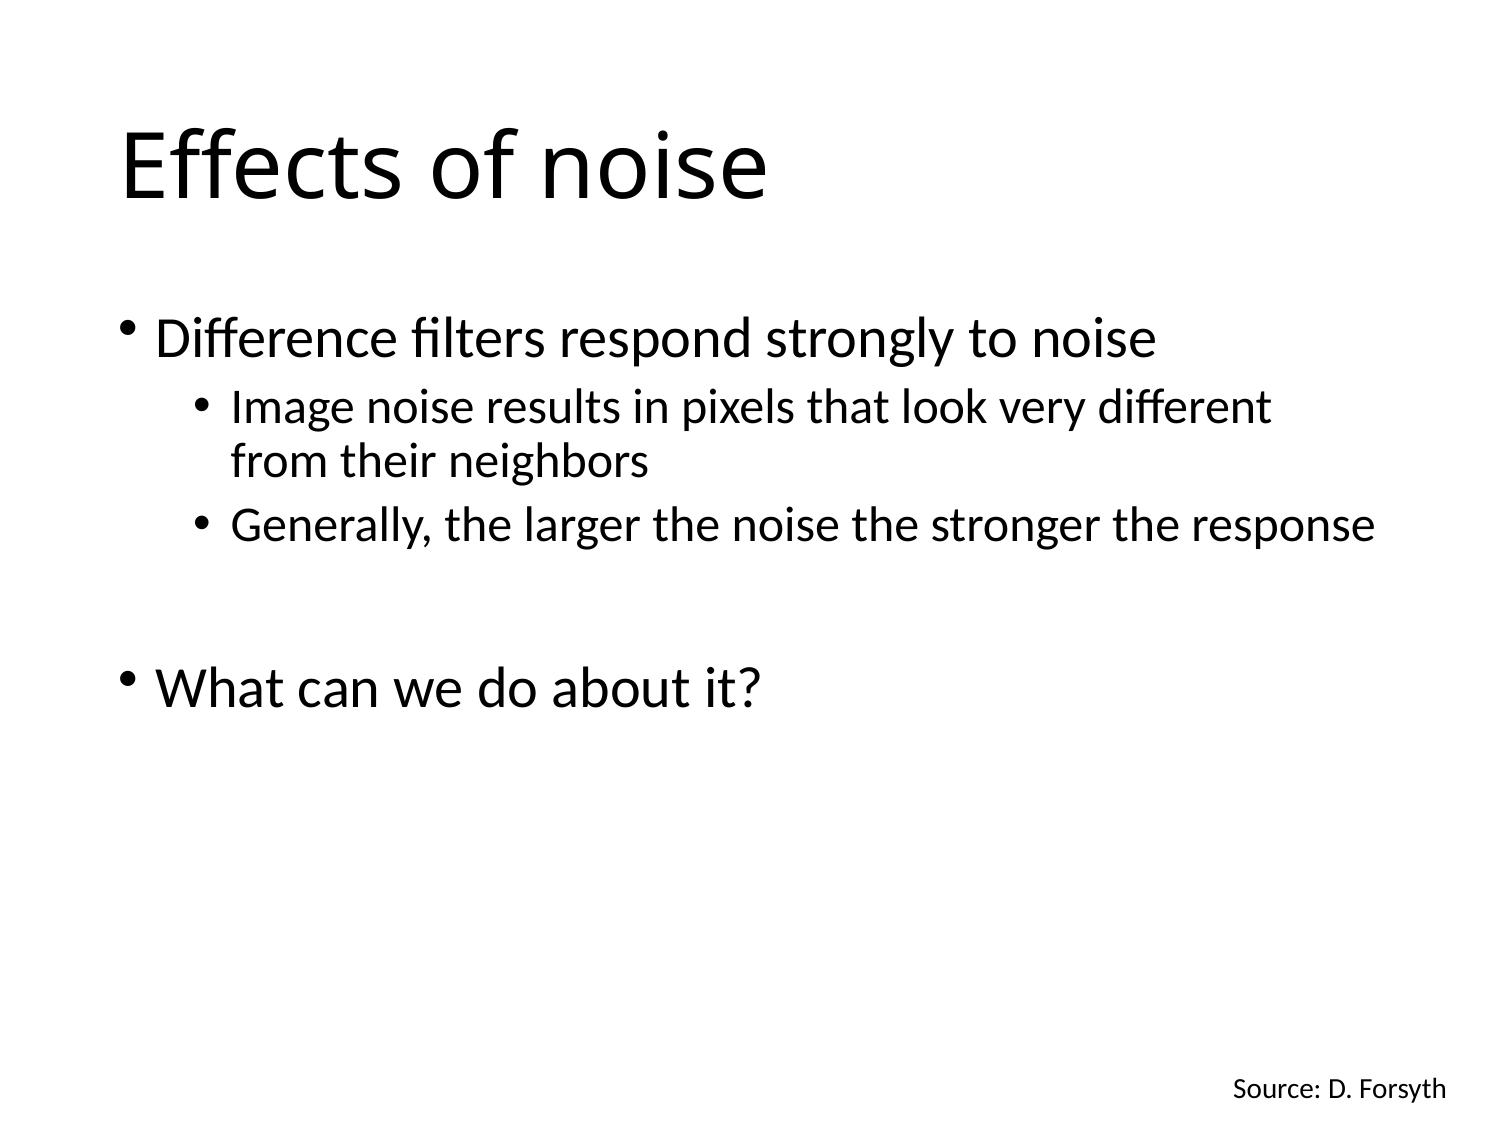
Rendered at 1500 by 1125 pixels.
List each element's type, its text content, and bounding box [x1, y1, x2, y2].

list Difference filters respond strongly to noise Image noise results in pixels that look very different from their neighbors Generally, the larger the noise the stronger the response What can we do about it? [103, 299, 1397, 1014]
title Effects of noise [103, 59, 1397, 278]
text_box Source: D. Forsyth [1218, 1062, 1462, 1113]
